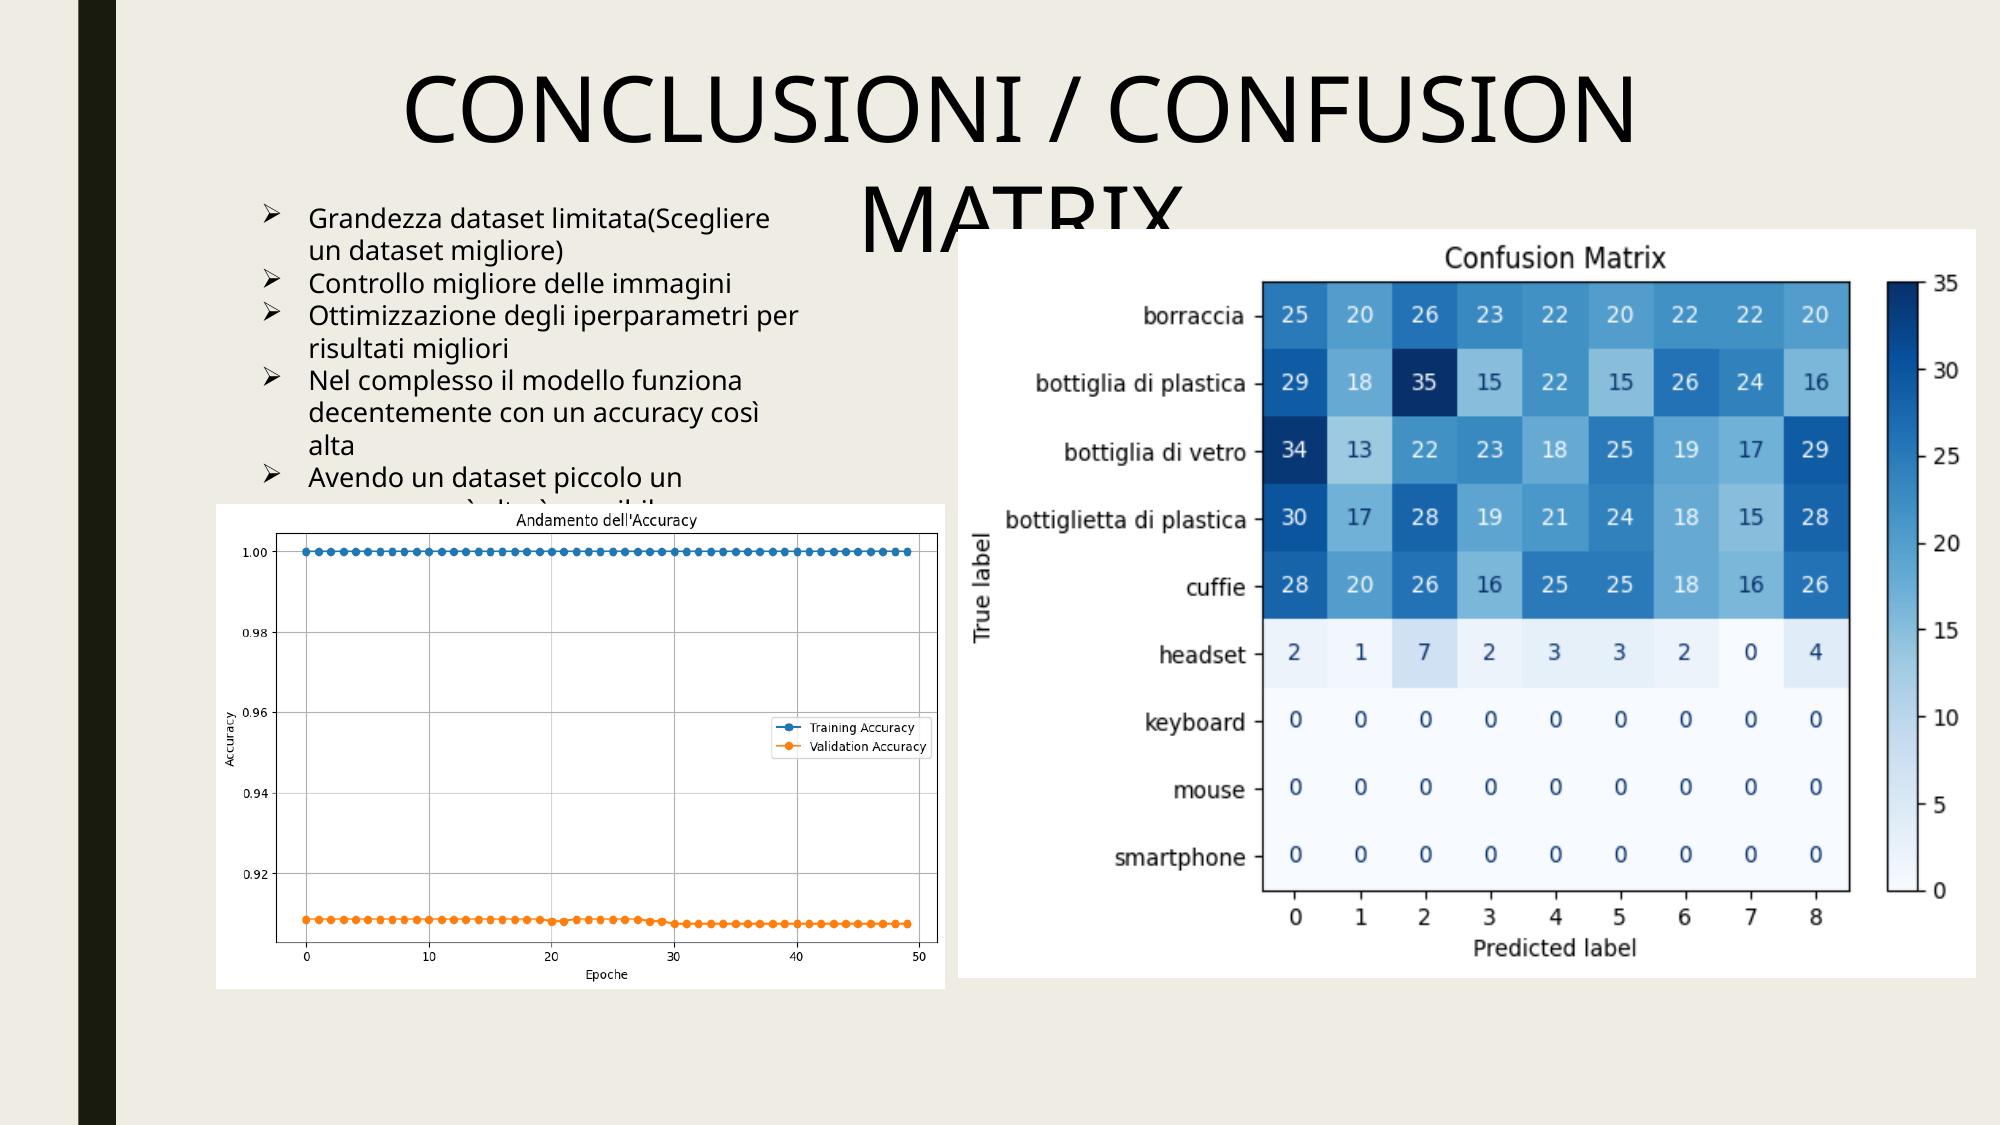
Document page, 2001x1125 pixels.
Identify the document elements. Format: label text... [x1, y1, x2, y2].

picture [216, 504, 945, 989]
picture [958, 229, 1976, 978]
text_box Grandezza dataset limitata(Scegliere un dataset migliore) Controllo migliore delle immagini Ottimizzazione degli iperparametri per risultati migliori Nel complesso il modello funziona decentemente con un accuracy così alta Avendo un dataset piccolo un accuracy così alta è possibile [246, 193, 814, 504]
text_box CONCLUSIONI / CONFUSION MATRIX [227, 43, 1815, 279]
